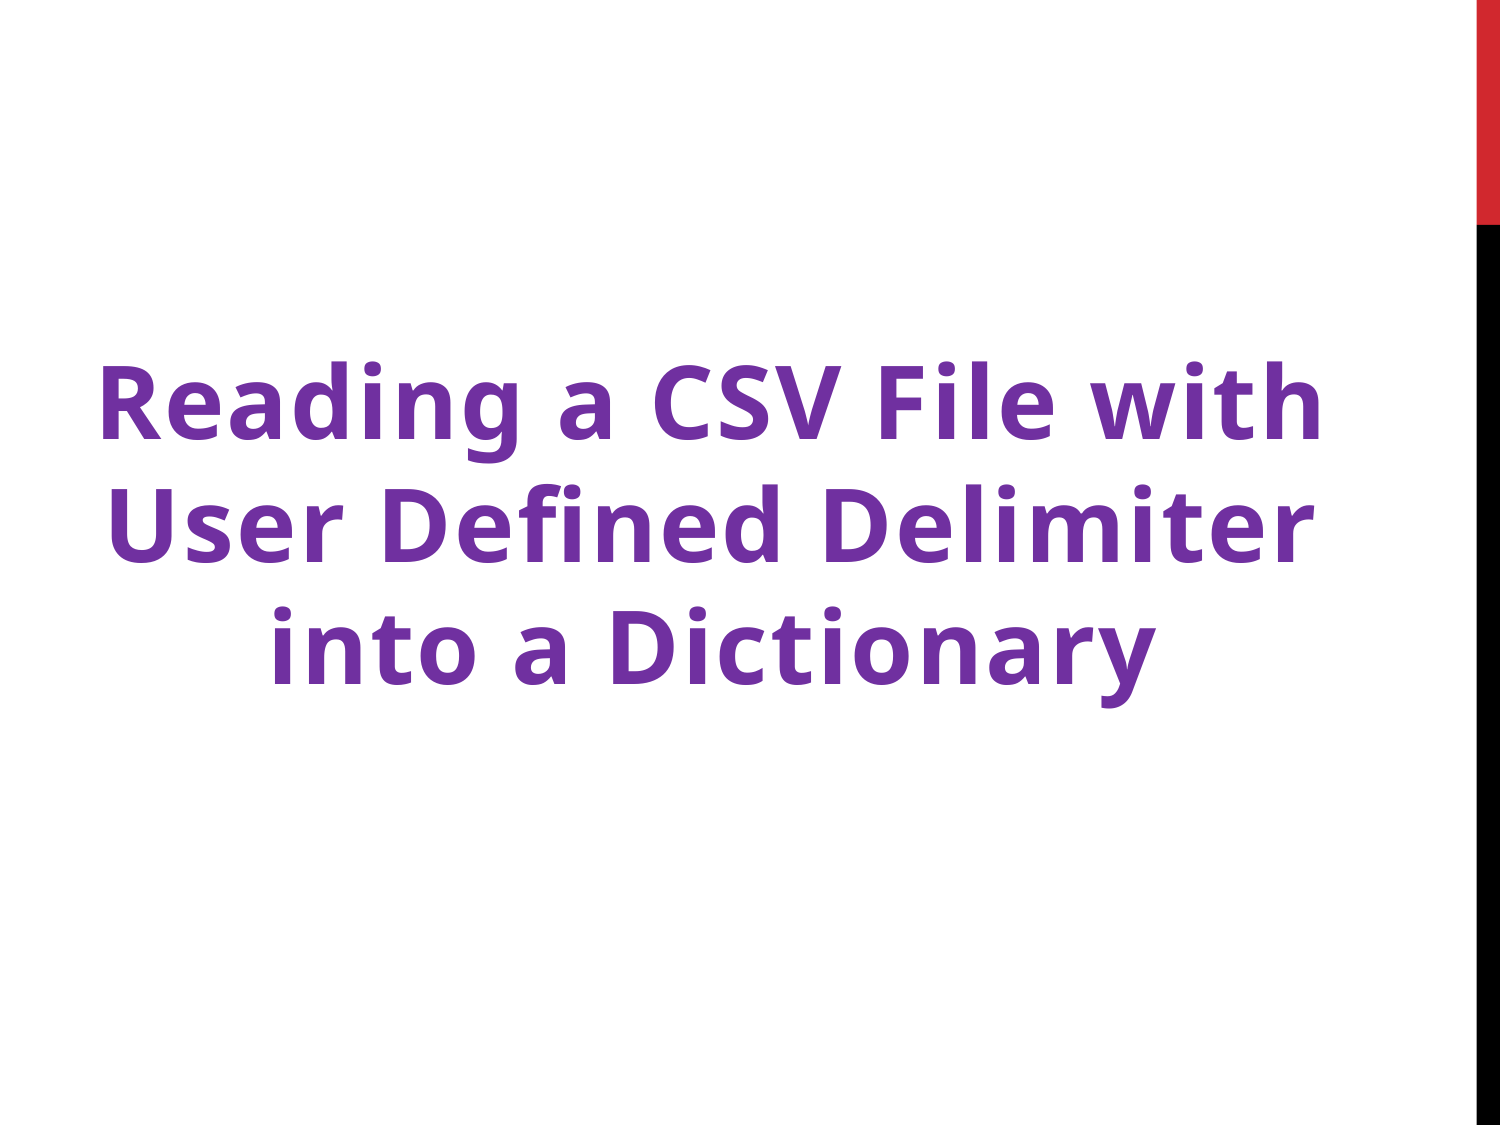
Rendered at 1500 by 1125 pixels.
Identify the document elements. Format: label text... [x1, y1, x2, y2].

list Reading a CSV File with User Defined Delimiter into a Dictionary [75, 275, 1350, 713]
